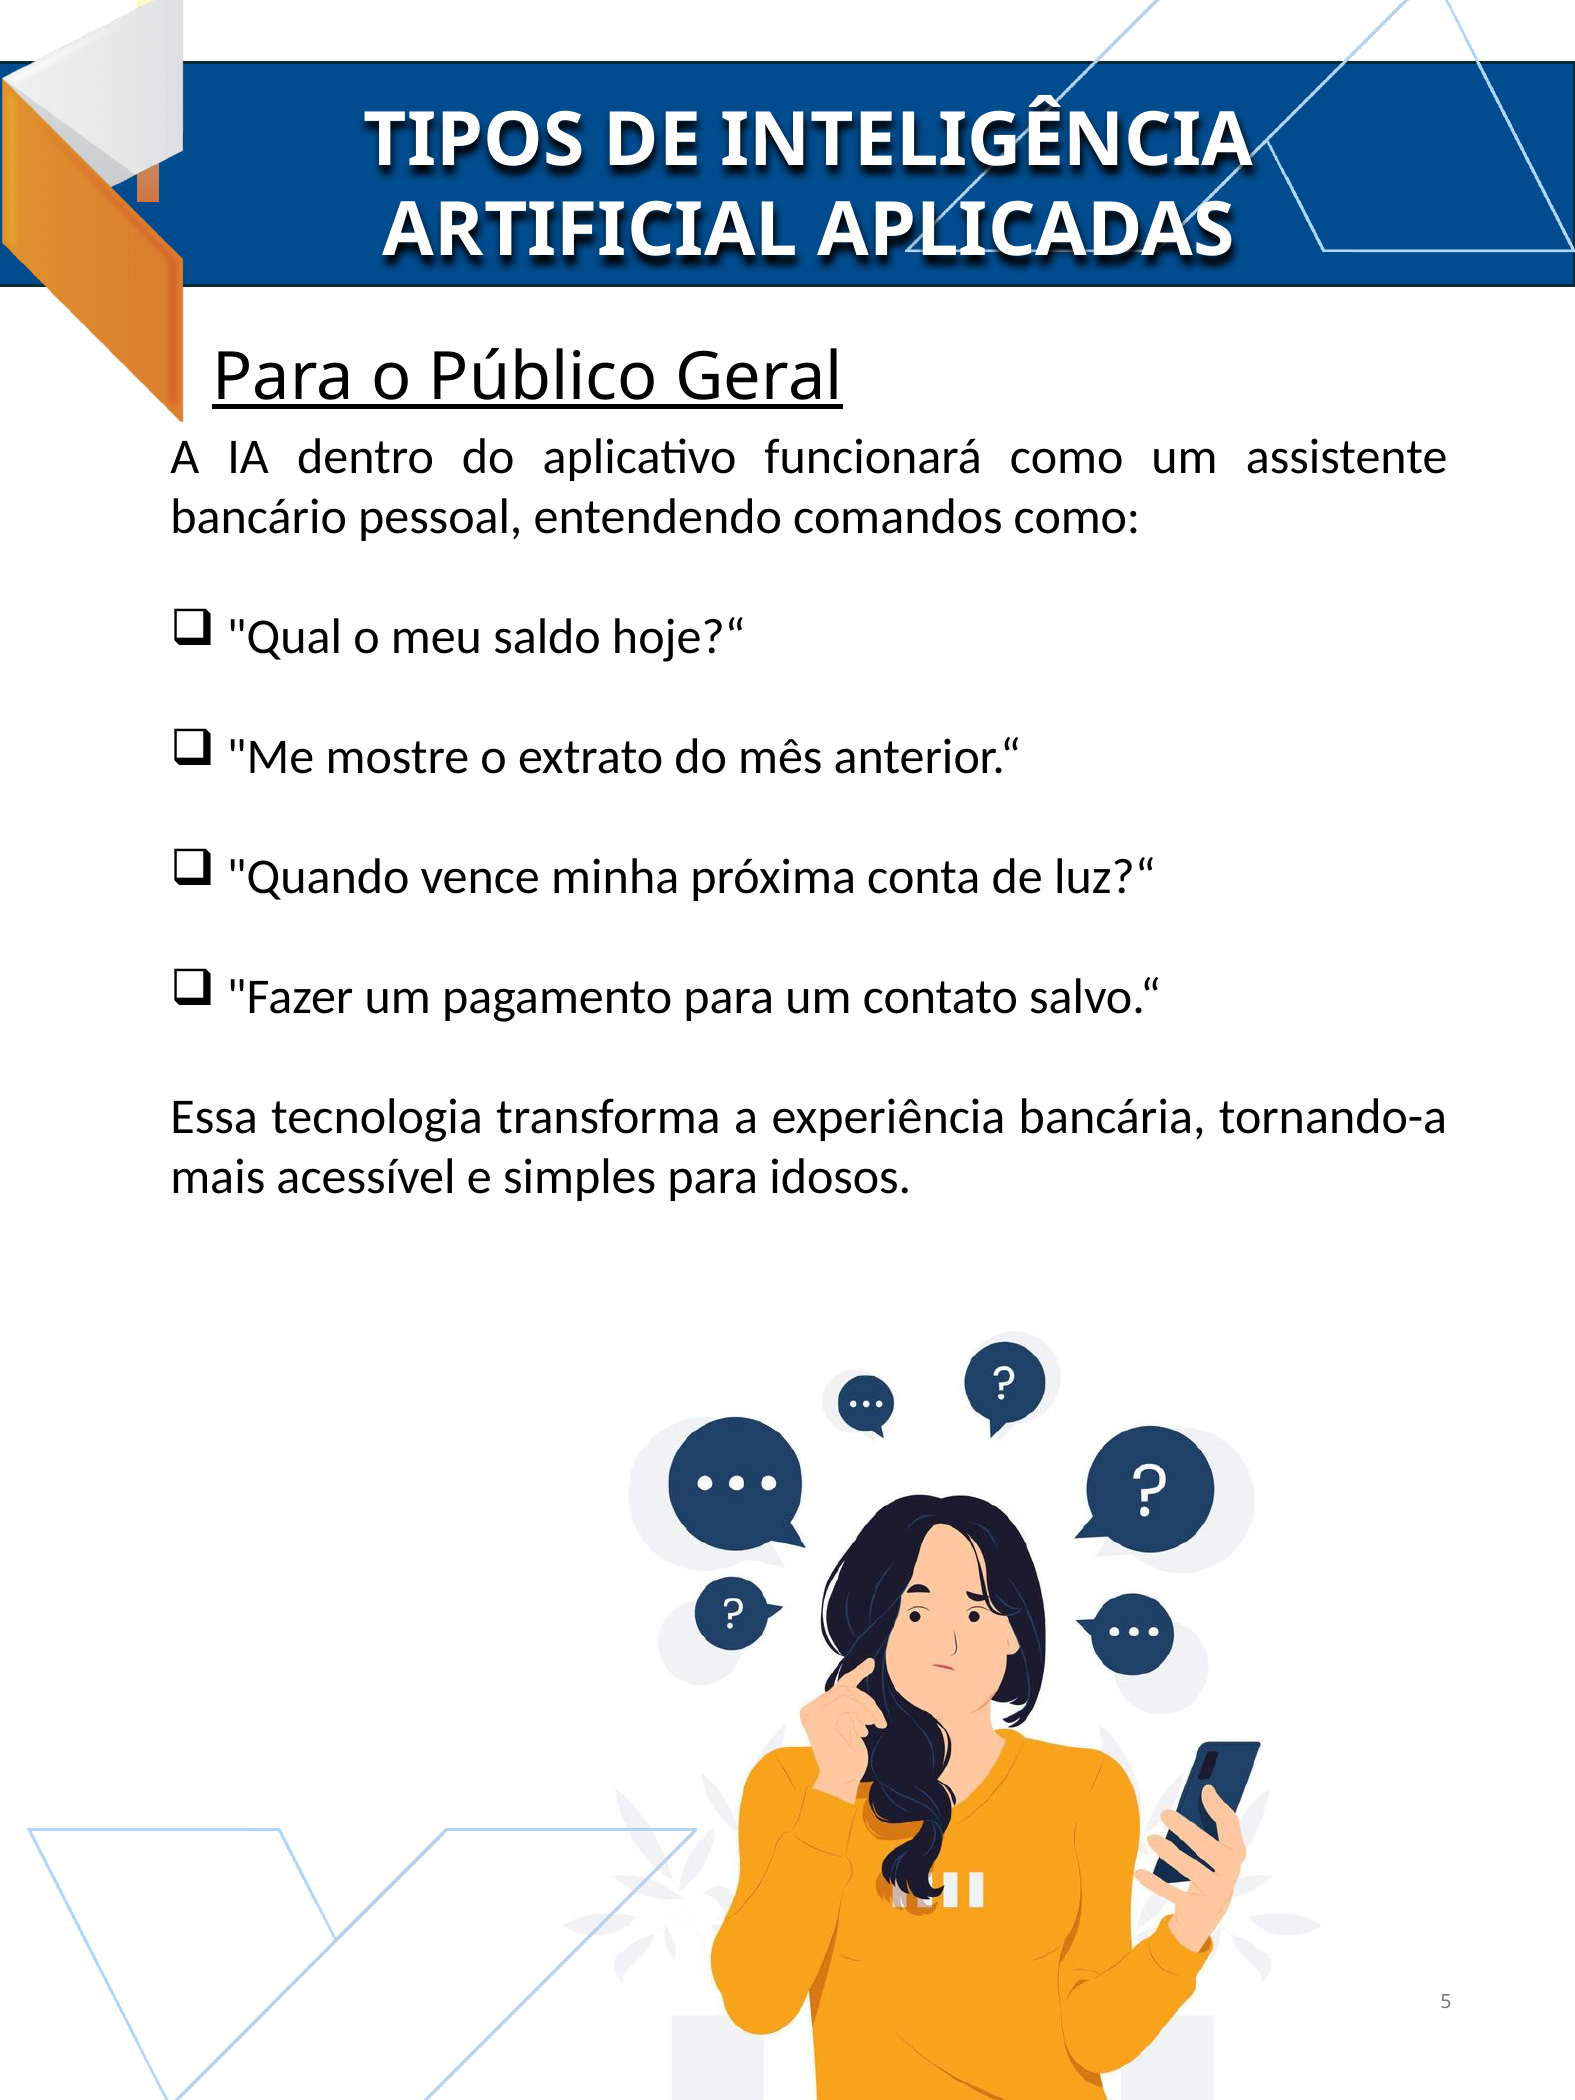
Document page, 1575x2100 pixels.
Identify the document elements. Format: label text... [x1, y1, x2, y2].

text_box Para o Público Geral [168, 325, 888, 421]
picture [904, 0, 1575, 291]
picture [0, 0, 269, 421]
text_box TIPOS DE INTELIGÊNCIA ARTIFICIAL APLICADAS [314, 82, 904, 278]
text_box [269, 61, 904, 287]
slide_number 5 [1368, 1946, 1467, 2059]
text_box A IA dentro do aplicativo funcionará como um assistente bancário pessoal, entendendo comandos como: "Qual o meu saldo hoje?“ "Me mostre o extrato do mês anterior.“ "Quando vence minha próxima conta de luz?“ "Fazer um pagamento para um contato salvo.“ Essa tecnologia transforma a experiência bancária, tornando-a mais acessível e simples para idosos. [155, 416, 1463, 1212]
picture [0, 1263, 1368, 2100]
